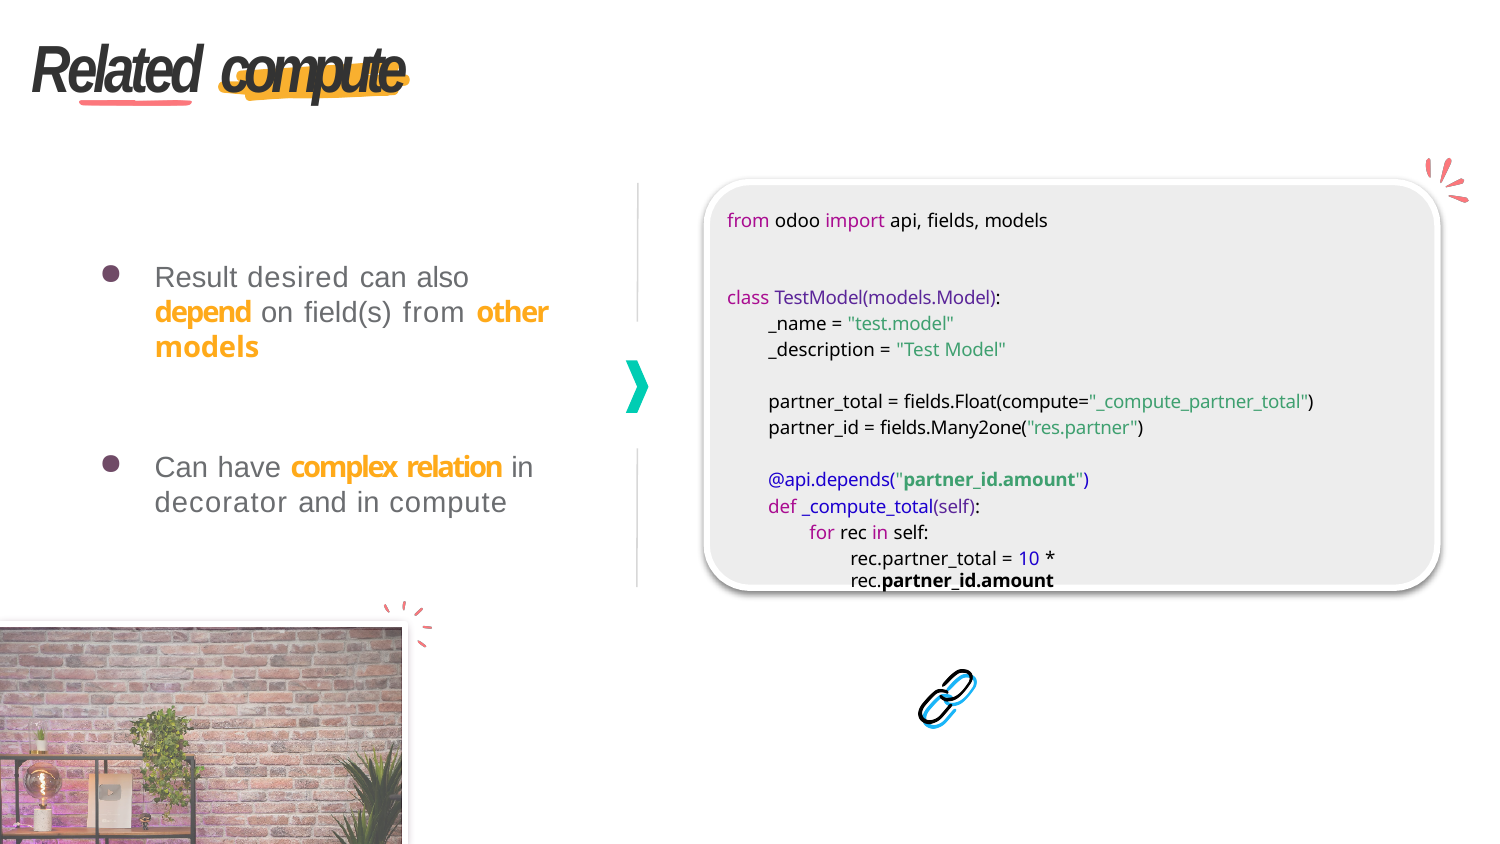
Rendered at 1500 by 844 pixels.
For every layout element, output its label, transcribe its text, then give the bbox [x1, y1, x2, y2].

text_box Result desired can also depend on field(s) from other models [97, 255, 569, 363]
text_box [694, 172, 1451, 604]
picture [917, 669, 977, 729]
text_box [625, 360, 649, 413]
picture [1418, 146, 1482, 210]
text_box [0, 587, 444, 844]
picture [218, 61, 410, 102]
title Related compute [29, 24, 618, 168]
text_box Can have complex relation in decorator and in compute [97, 445, 564, 518]
picture [79, 100, 192, 106]
